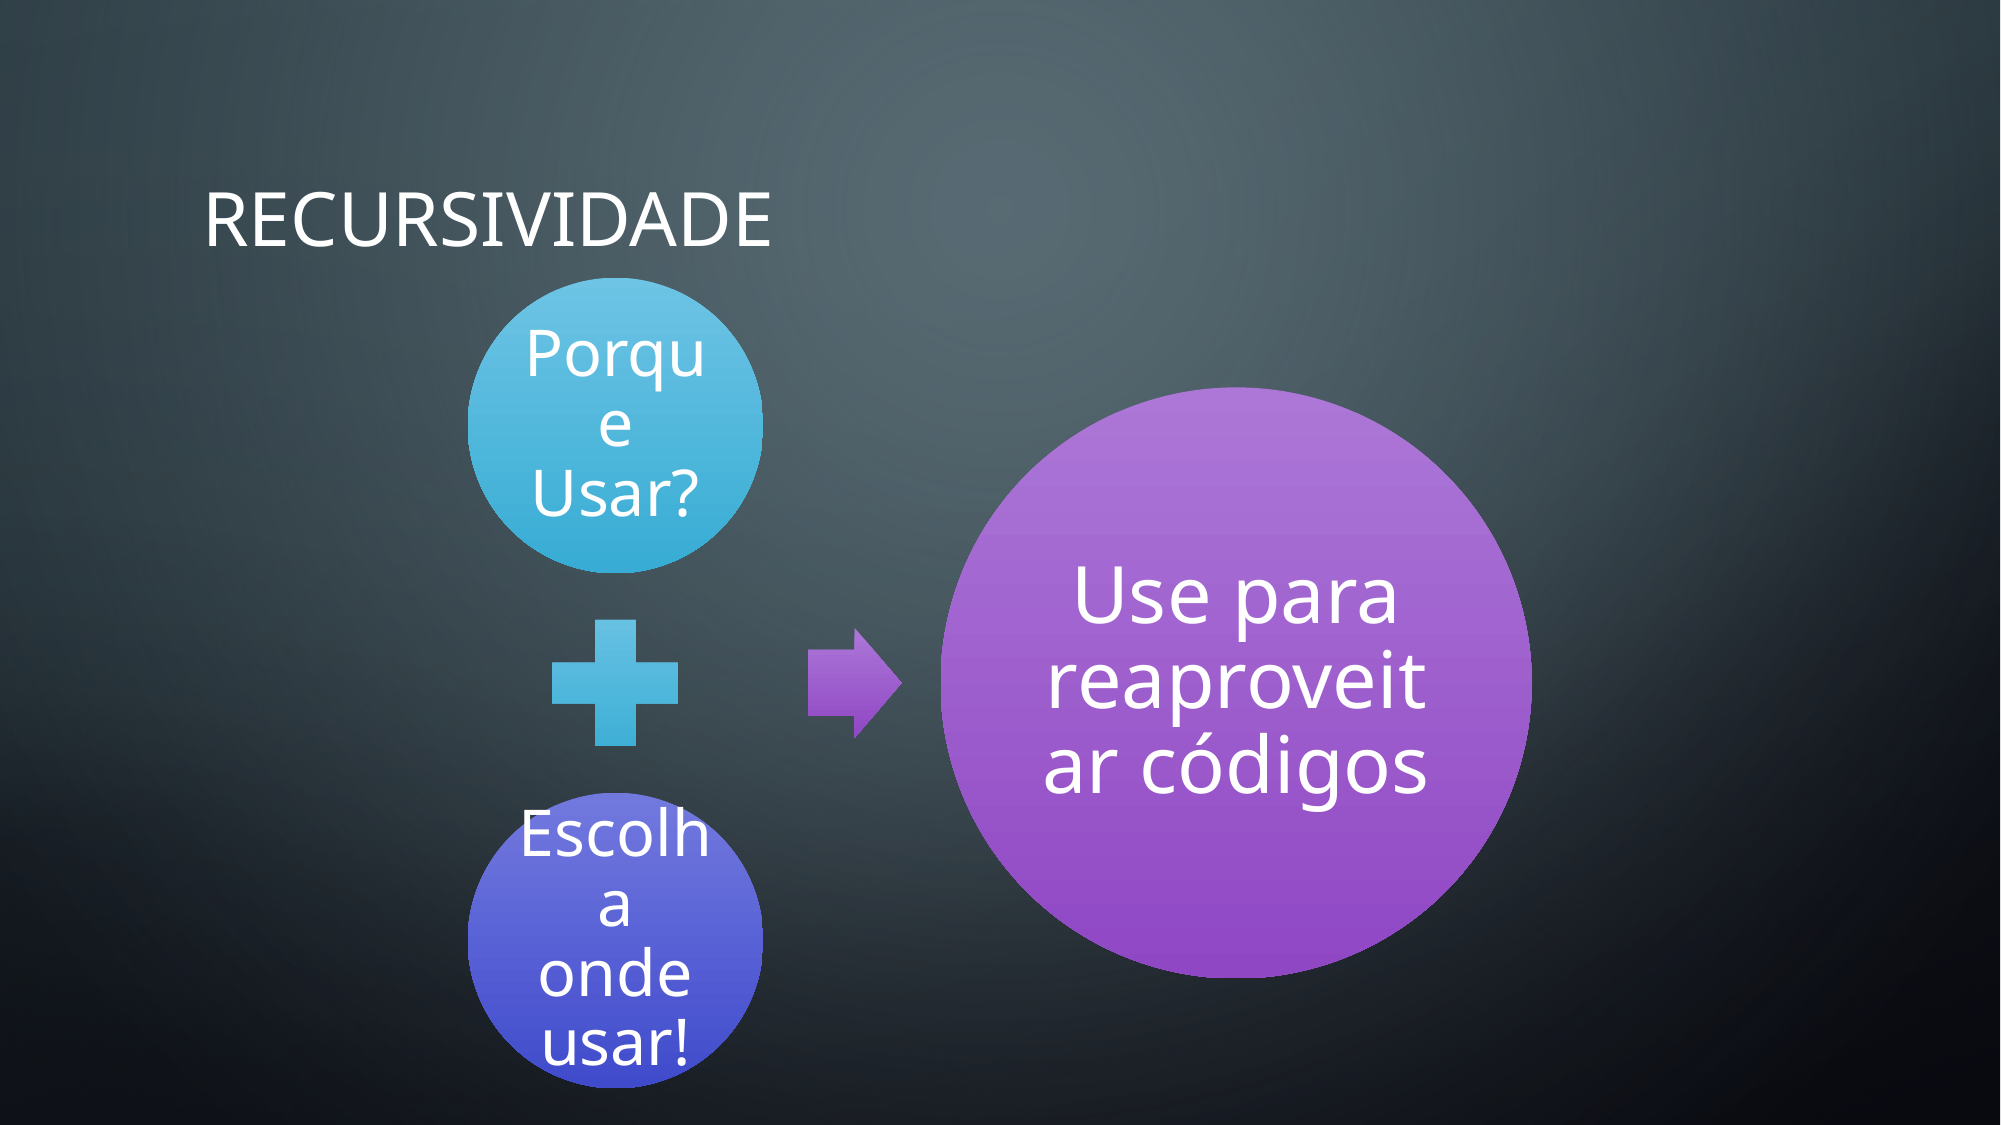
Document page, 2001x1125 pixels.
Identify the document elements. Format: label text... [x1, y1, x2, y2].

title RECURSIVIDADE [187, 101, 1813, 277]
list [186, 277, 1813, 1089]
